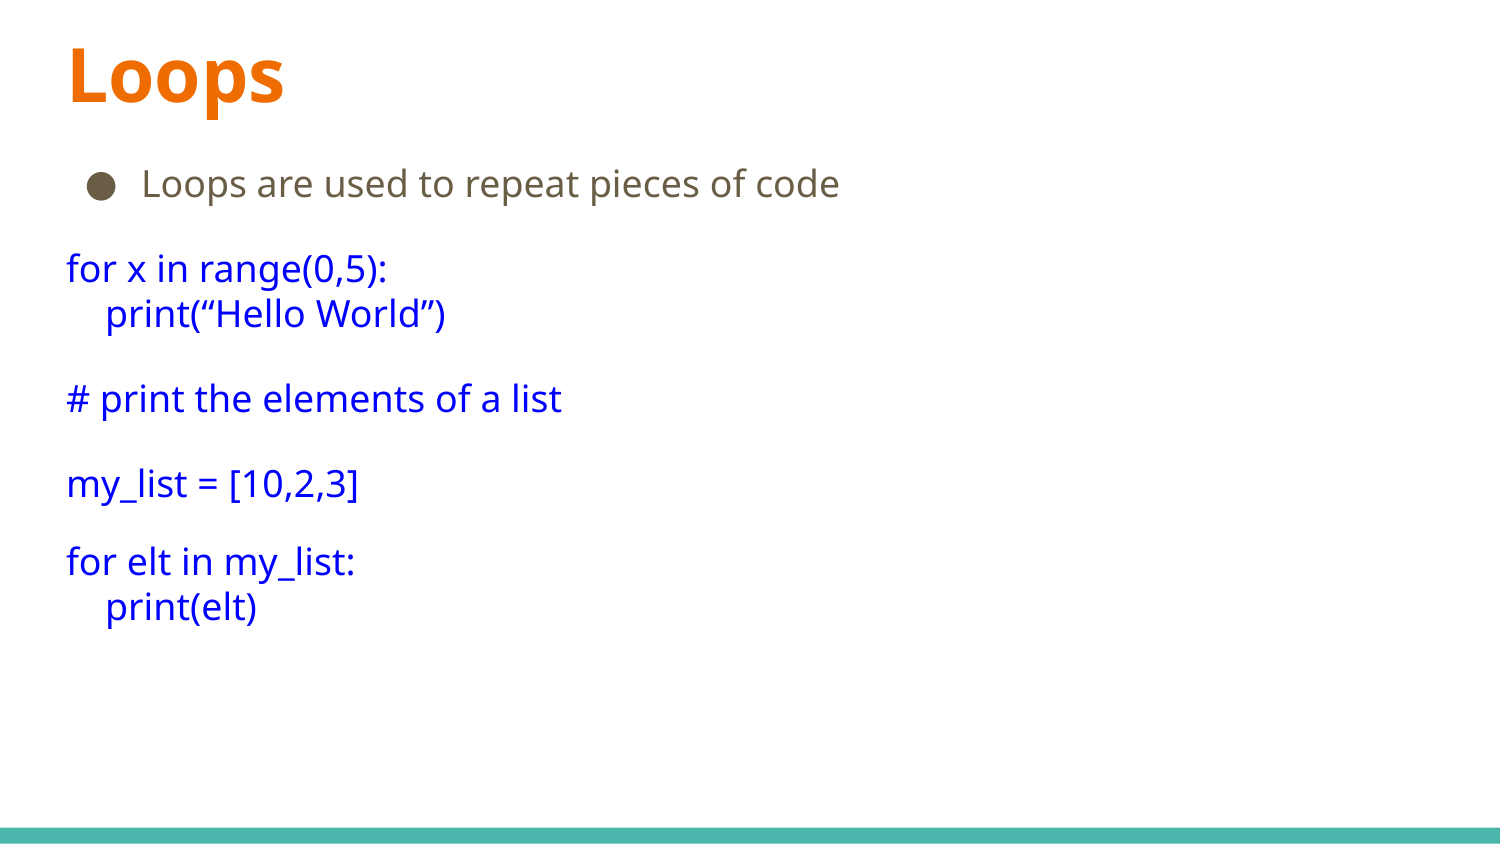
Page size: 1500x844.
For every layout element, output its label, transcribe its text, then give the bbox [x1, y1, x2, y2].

list Loops are used to repeat pieces of code for x in range(0,5): print(“Hello World”) # print the elements of a list my_list = [10,2,3] for elt in my_list: print(elt) [51, 138, 1449, 723]
title Loops [51, 12, 1449, 129]
